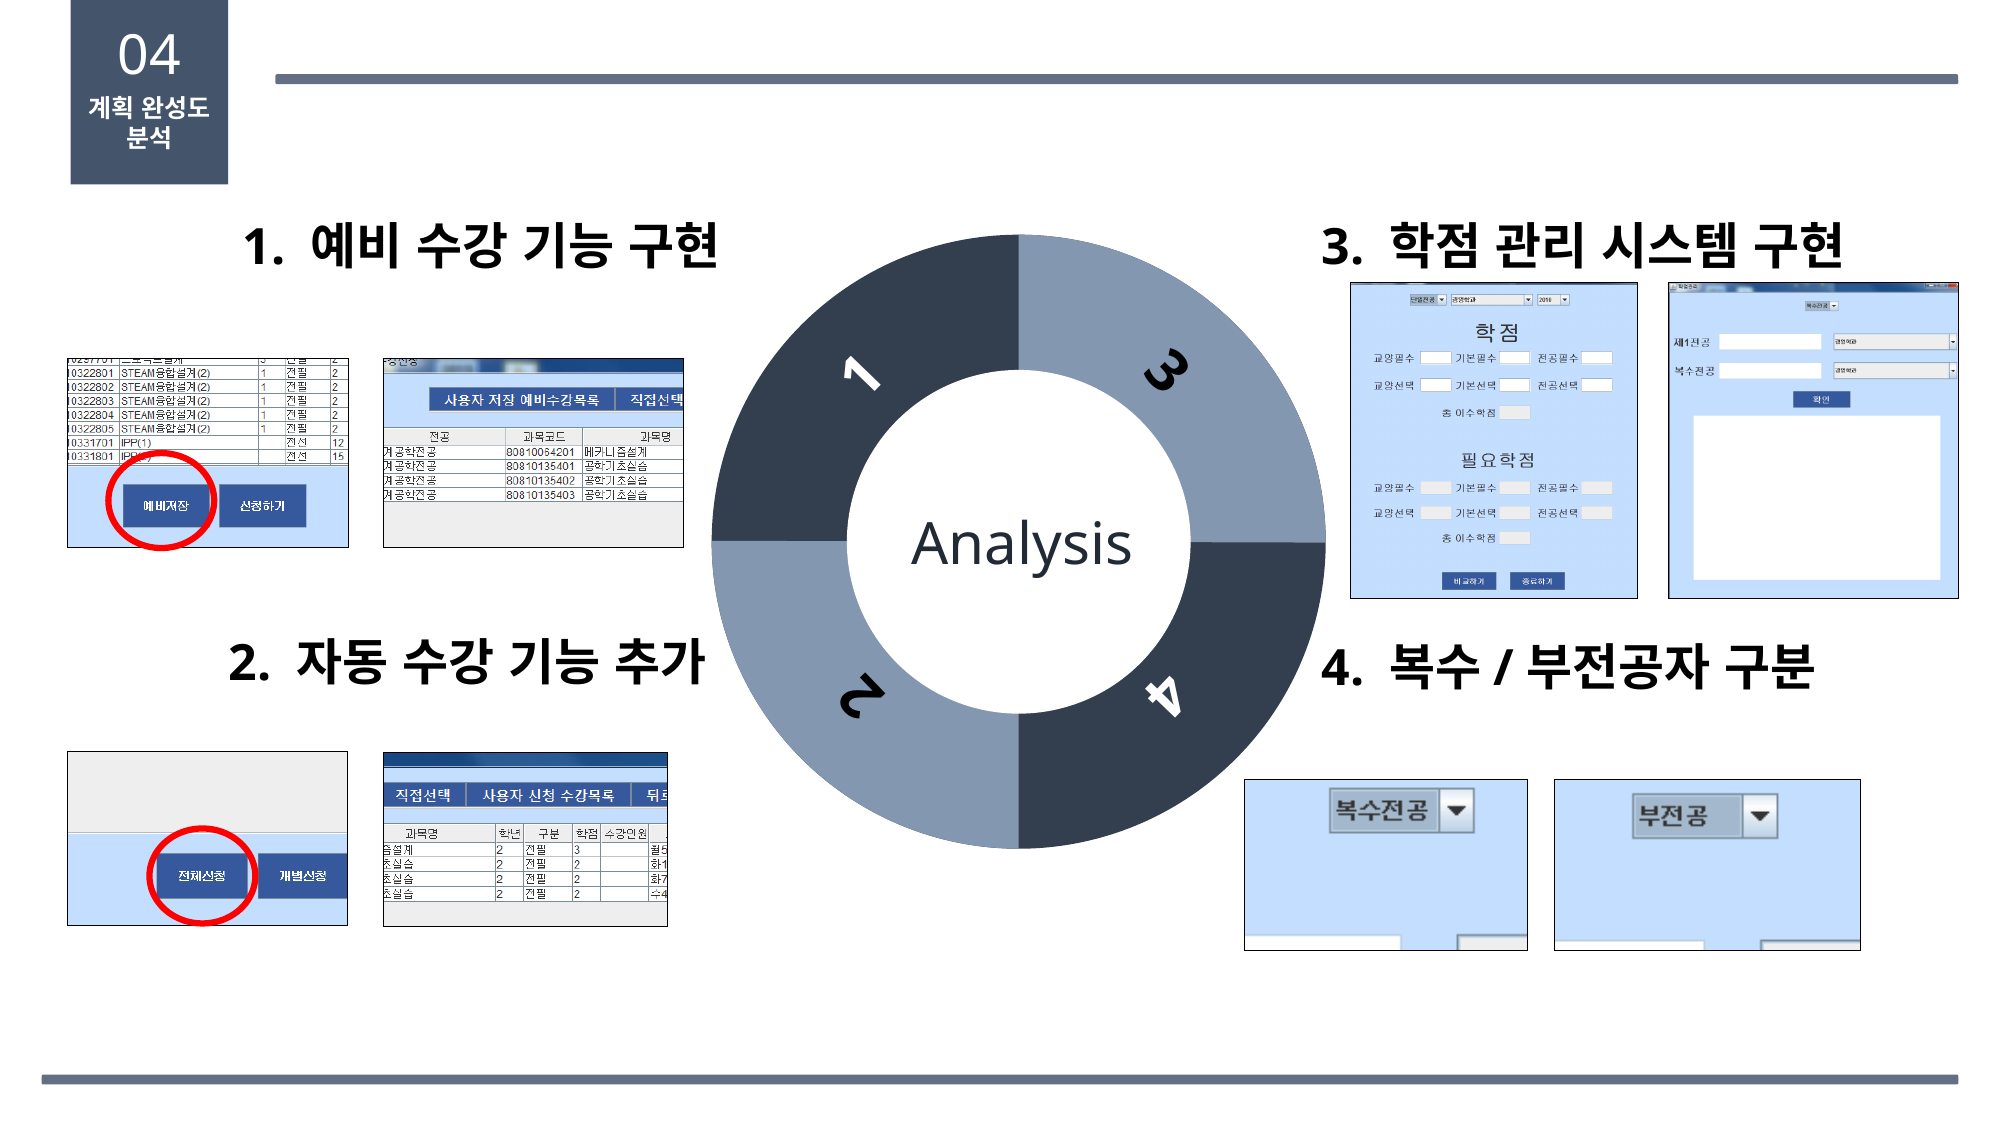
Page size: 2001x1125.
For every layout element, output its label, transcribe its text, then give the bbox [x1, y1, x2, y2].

text_box 04 [7, 11, 292, 85]
text_box 계획 완성도 분석 [7, 85, 292, 161]
text_box [70, 0, 229, 11]
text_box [1350, 282, 1959, 599]
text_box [67, 751, 668, 927]
text_box 3. 학점 관리 시스템 구현 [1306, 207, 1969, 282]
text_box [40, 1073, 1960, 1086]
text_box 1. 예비 수강 기능 구현 [228, 207, 890, 282]
text_box 2. 자동 수강 기능 추가 [214, 623, 711, 698]
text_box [1243, 779, 1861, 951]
text_box 4. 복수/부전공자 구분 [1326, 627, 1969, 703]
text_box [711, 234, 1326, 849]
text_box [292, 73, 1960, 86]
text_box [67, 358, 684, 548]
text_box [70, 161, 229, 185]
